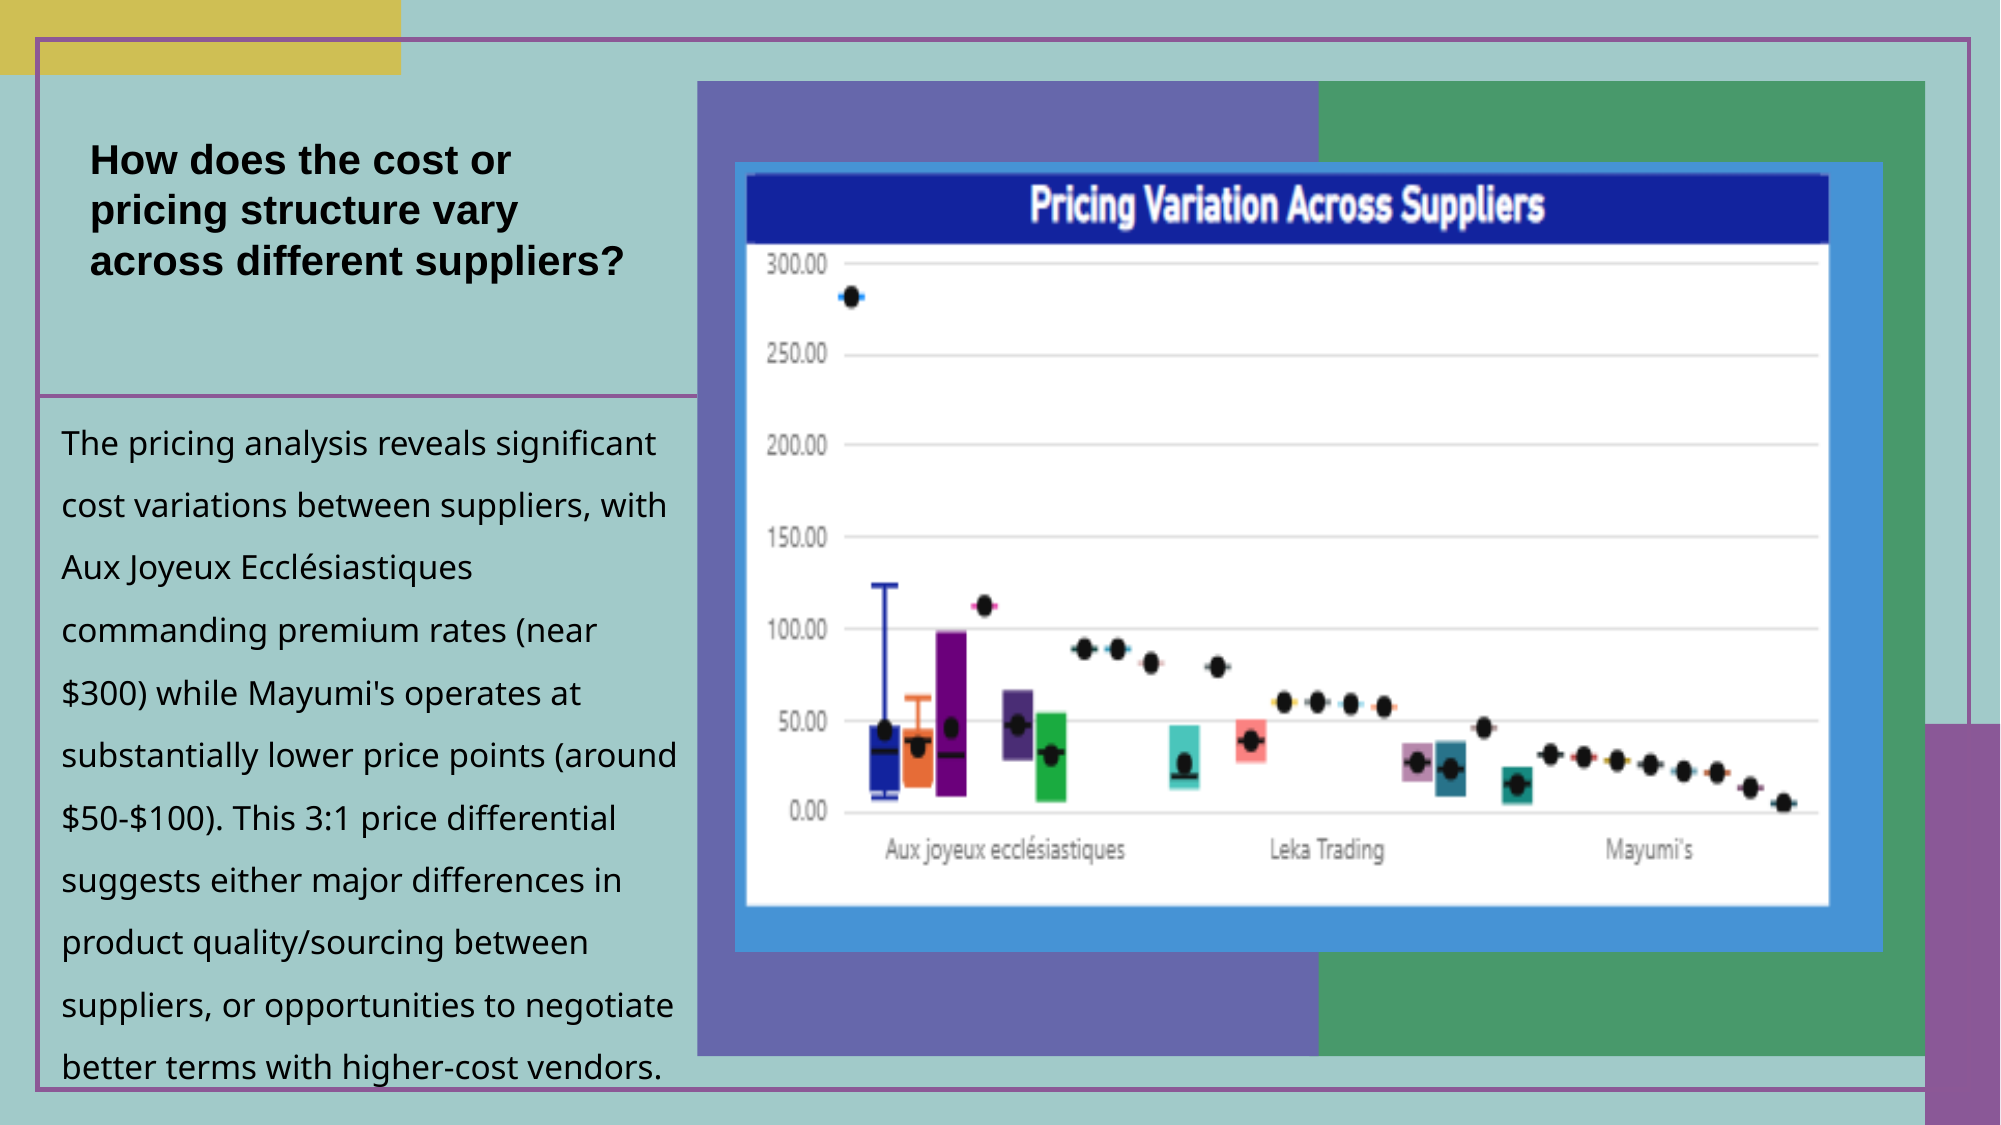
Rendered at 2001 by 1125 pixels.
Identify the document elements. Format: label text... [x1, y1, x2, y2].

list The pricing analysis reveals significant cost variations between suppliers, with Aux Joyeux Ecclésiastiques commanding premium rates (near $300) while Mayumi's operates at substantially lower price points (around $50-$100). This 3:1 price differential suggests either major differences in product quality/sourcing between suppliers, or opportunities to negotiate better terms with higher-cost vendors. [46, 391, 696, 1096]
picture [735, 162, 1883, 952]
text_box How does the cost or pricing structure vary across different suppliers? [75, 125, 655, 291]
